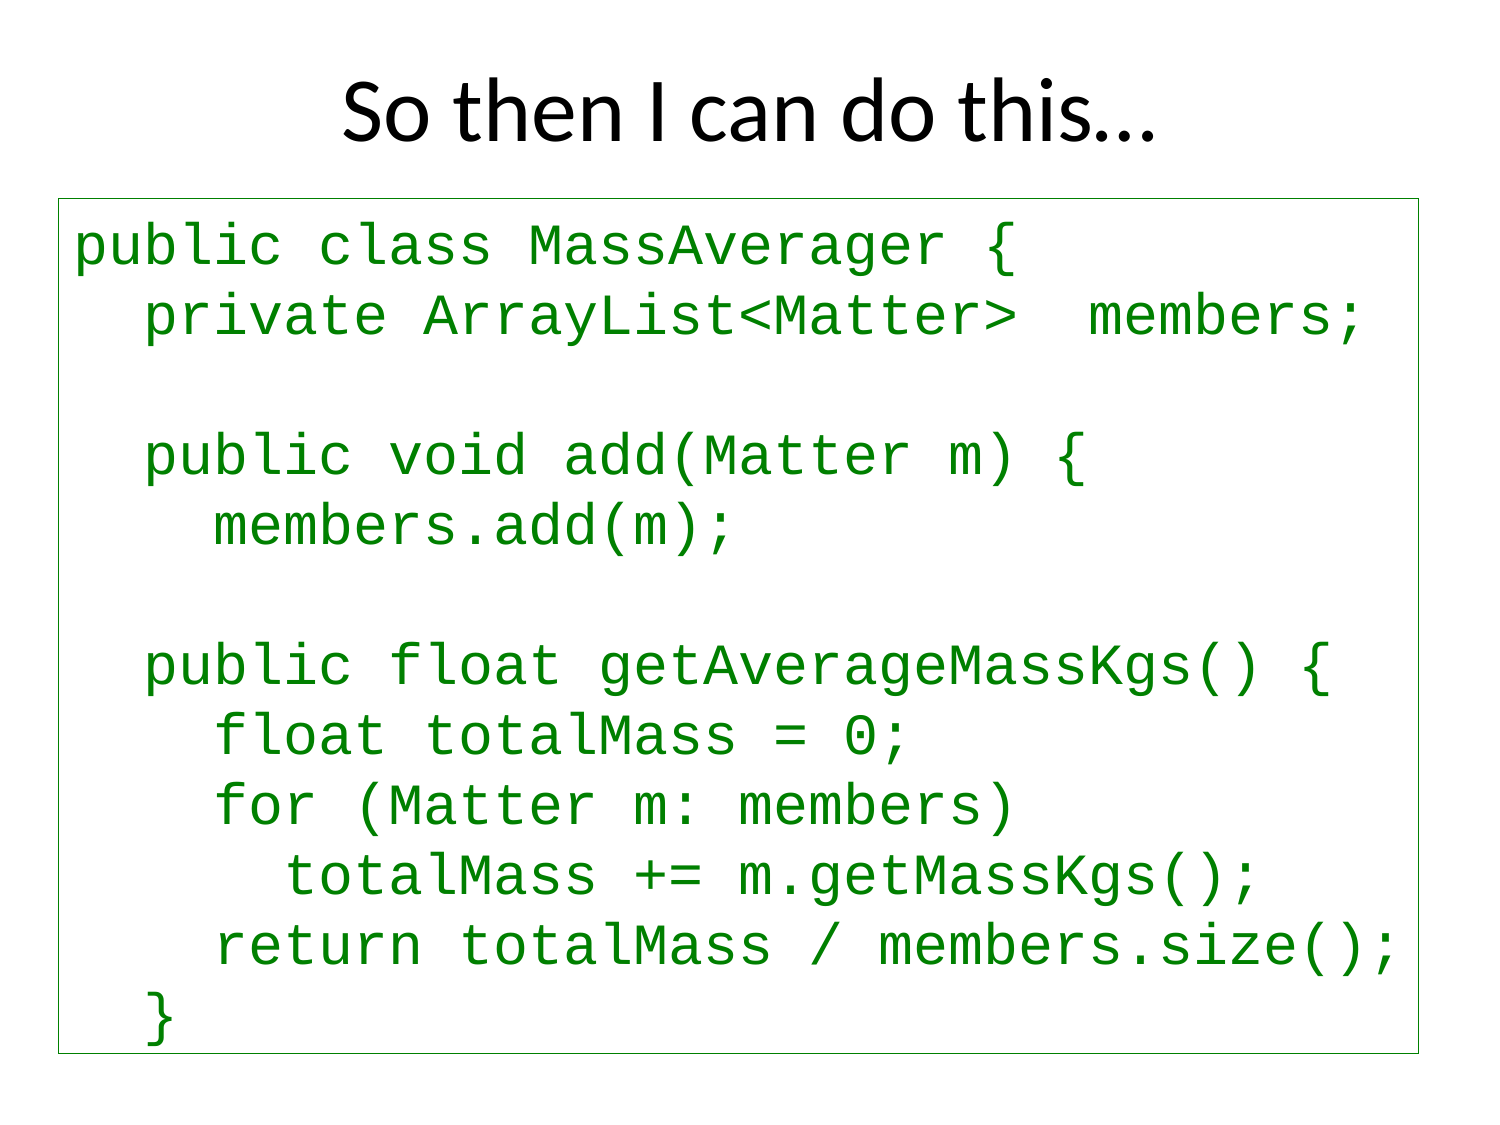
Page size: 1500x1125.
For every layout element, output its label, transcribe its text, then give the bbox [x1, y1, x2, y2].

title So then I can do this… [75, 11, 1425, 199]
text_box public class MassAverager { private ArrayList<Matter> members; public void add(Matter m) { members.add(m); public float getAverageMassKgs() { float totalMass = 0; for (Matter m: members) totalMass += m.getMassKgs(); return totalMass / members.size(); } [58, 198, 1419, 1054]
